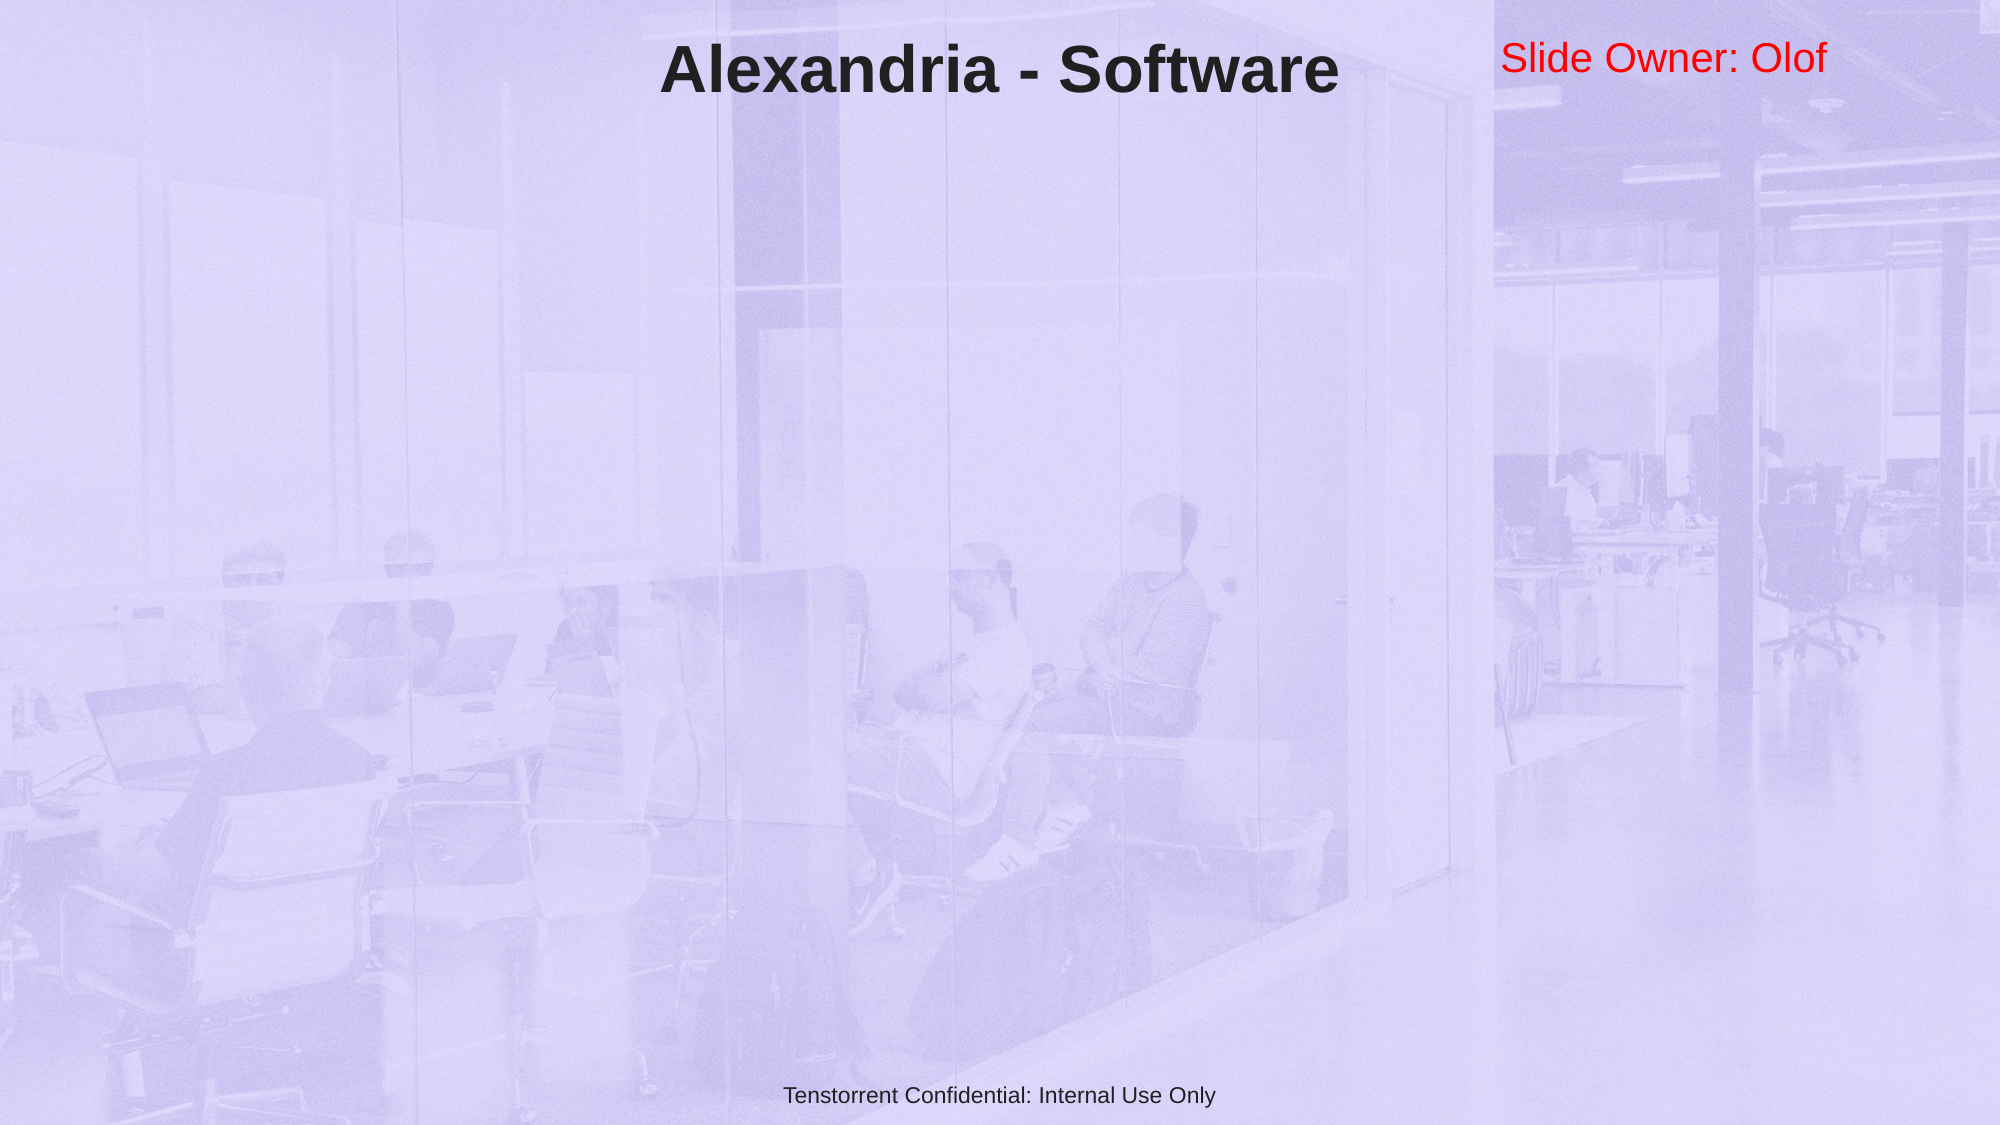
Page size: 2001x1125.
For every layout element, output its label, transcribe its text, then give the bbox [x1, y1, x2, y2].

title Alexandria - Software [56, 34, 1944, 177]
text_box Slide Owner: Olof [1485, 15, 2000, 96]
